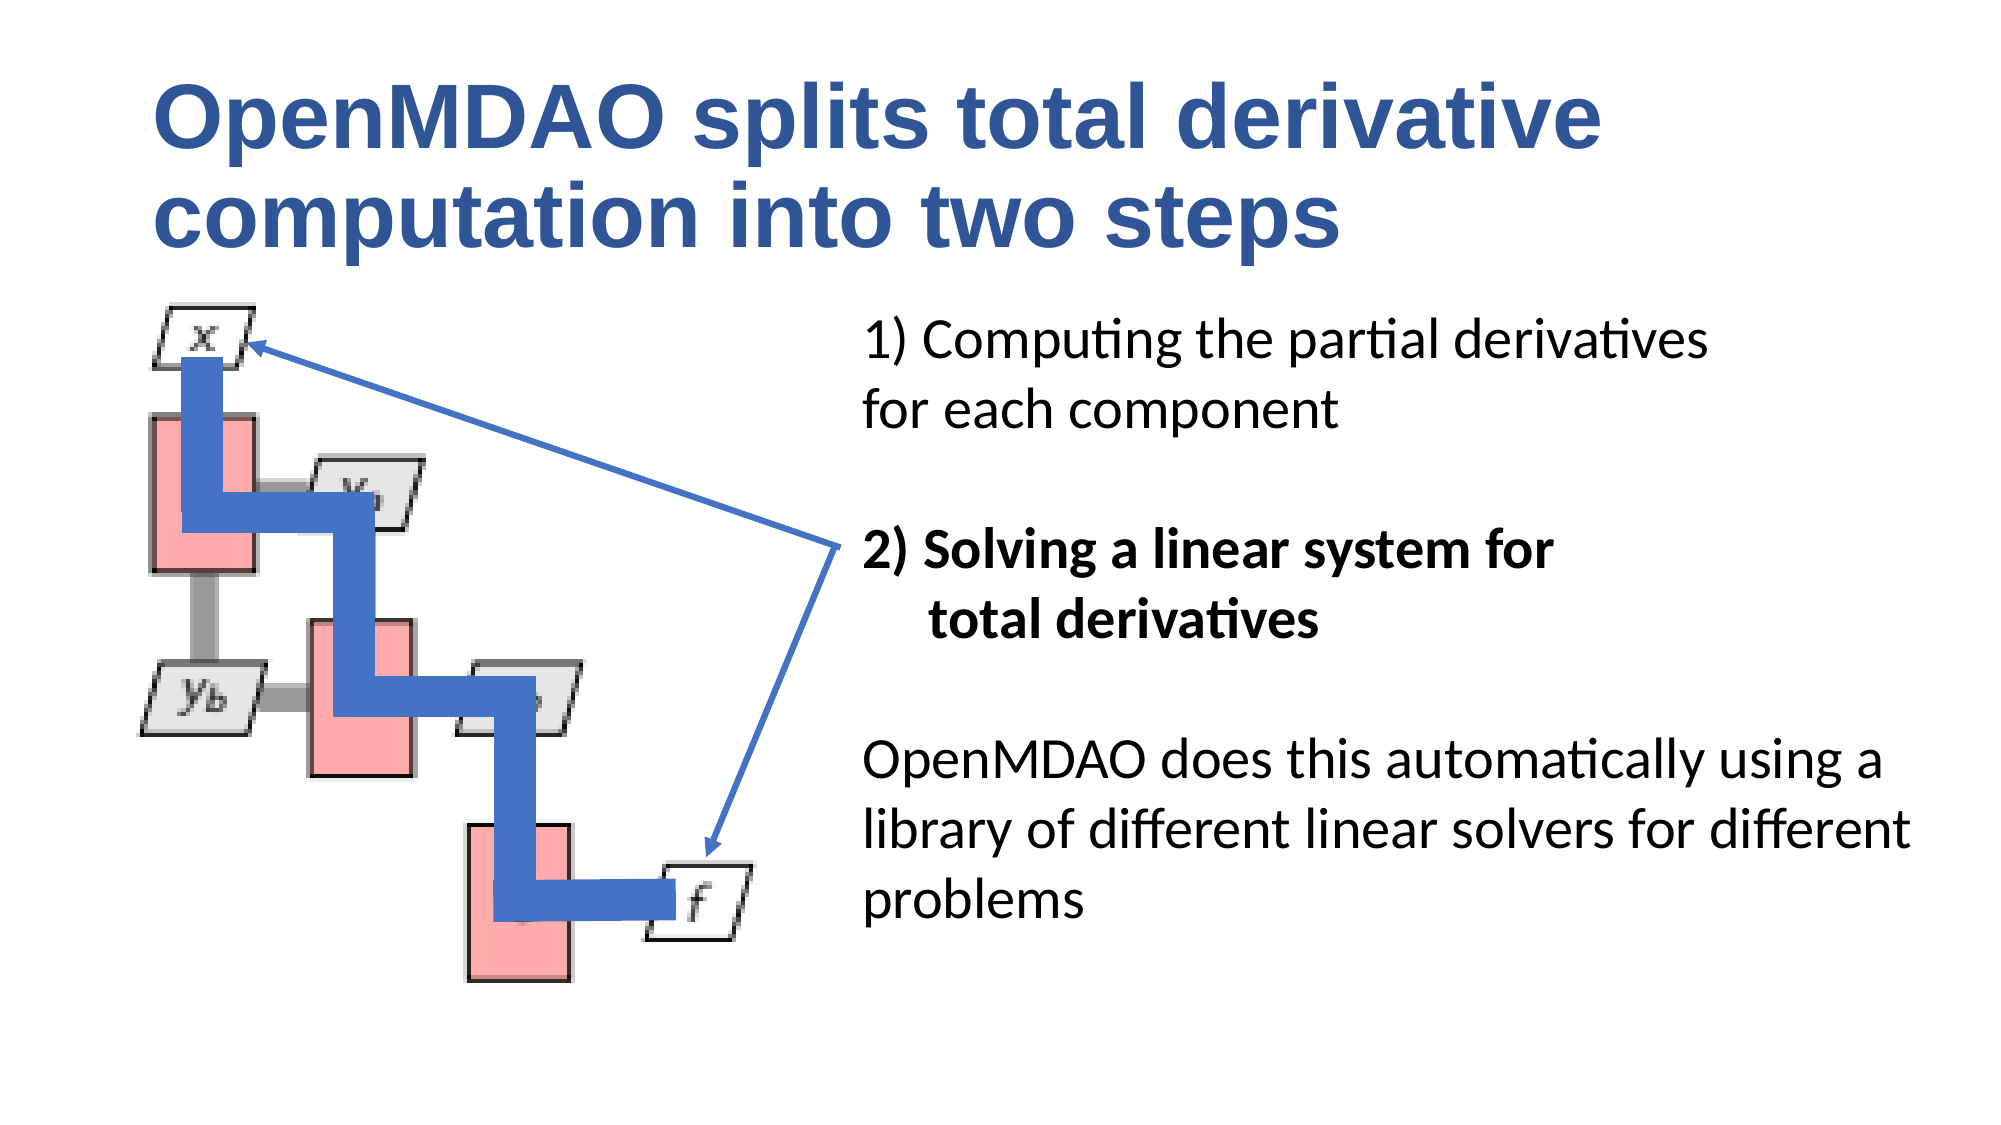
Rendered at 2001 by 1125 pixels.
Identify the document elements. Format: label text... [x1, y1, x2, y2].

title OpenMDAO splits total derivative computation into two steps [137, 59, 1863, 278]
text_box 1) Computing the partial derivatives for each component 2) Solving a linear system for total derivatives OpenMDAO does this automatically using a library of different linear solvers for different problems [847, 292, 1942, 938]
picture [95, 261, 791, 1066]
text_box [706, 547, 835, 858]
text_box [246, 342, 841, 548]
